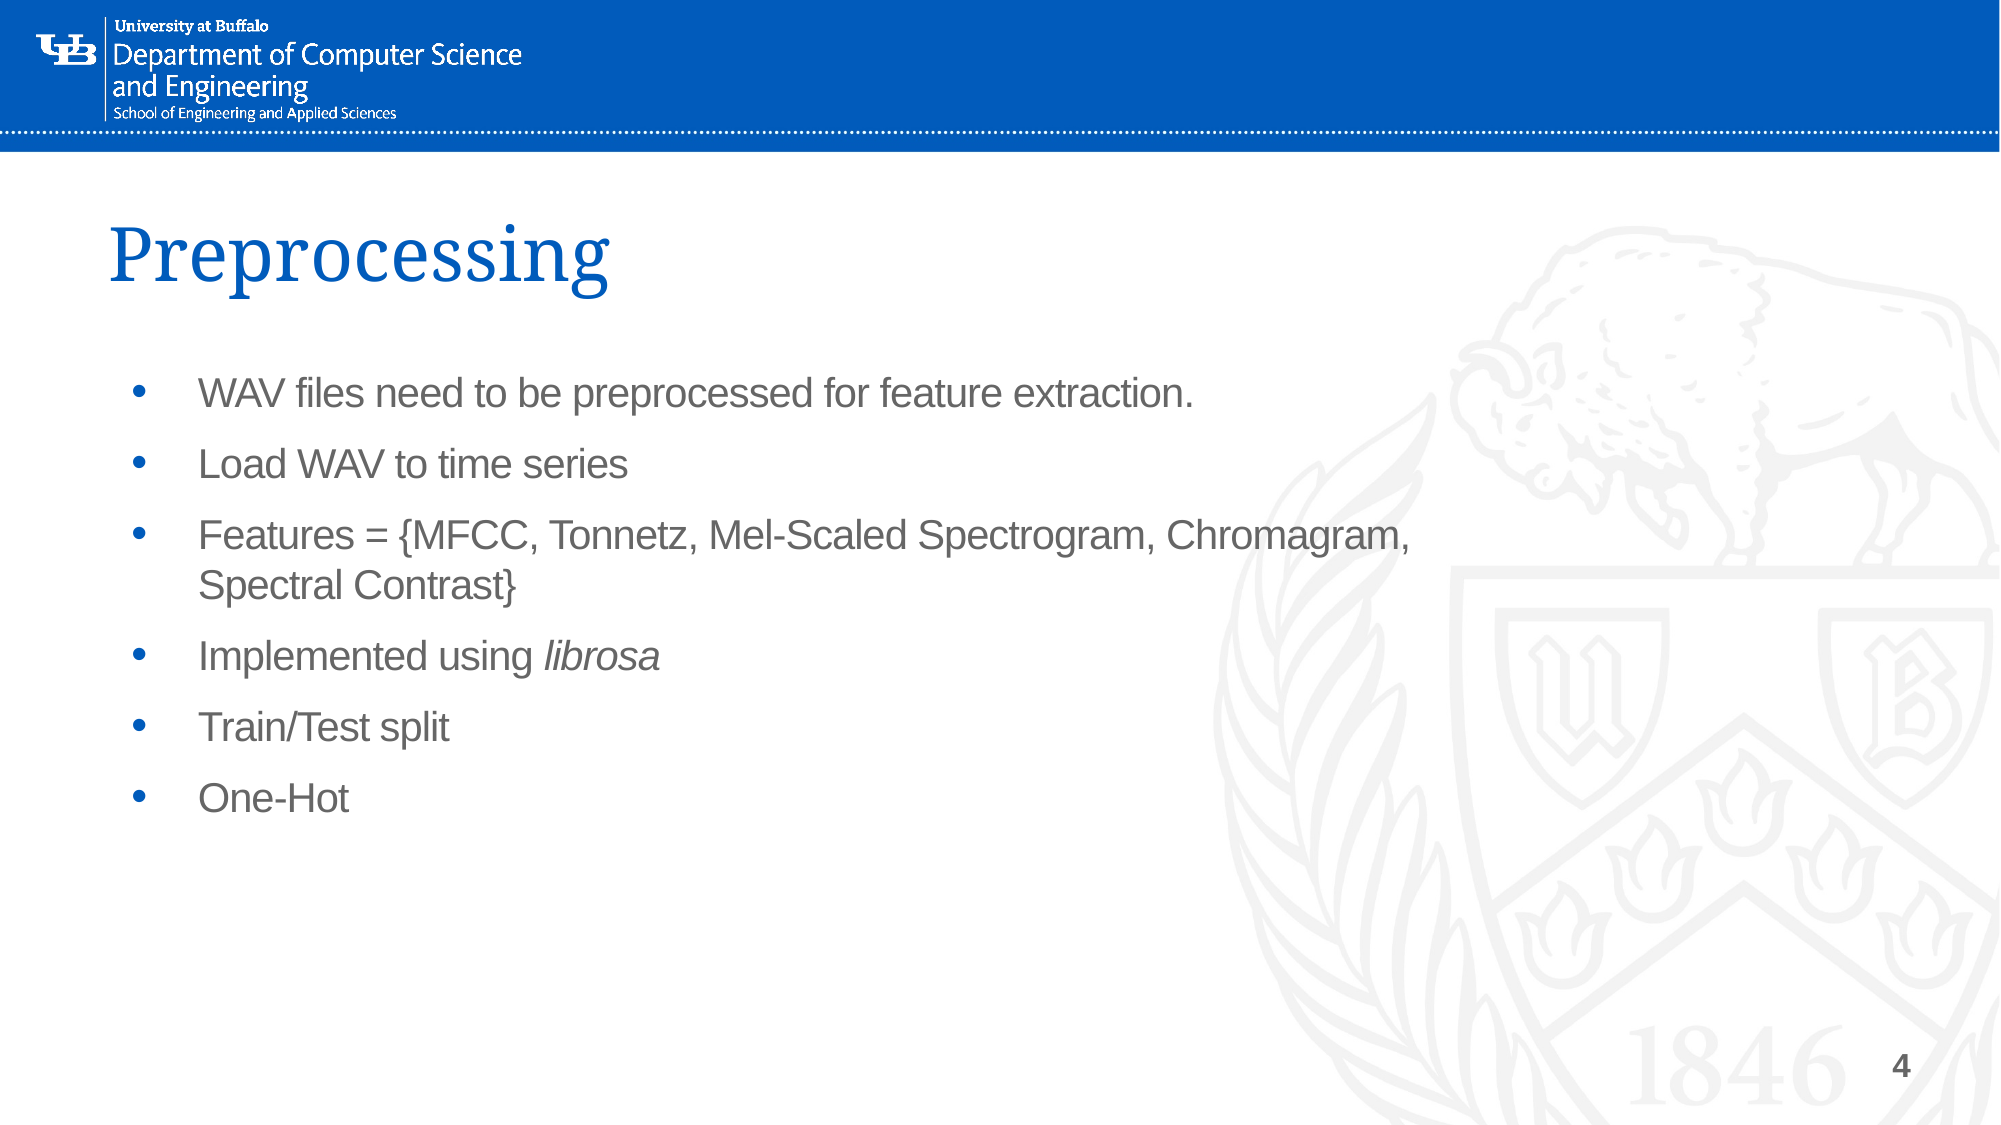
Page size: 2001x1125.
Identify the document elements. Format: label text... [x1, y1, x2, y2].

list WAV files need to be preprocessed for feature extraction. Load WAV to time series Features = {MFCC, Tonnetz, Mel-Scaled Spectrogram, Chromagram, Spectral Contrast} Implemented using librosa Train/Test split One-Hot [93, 358, 1497, 971]
title Preprocessing [93, 216, 1819, 335]
picture [0, 0, 2000, 1125]
